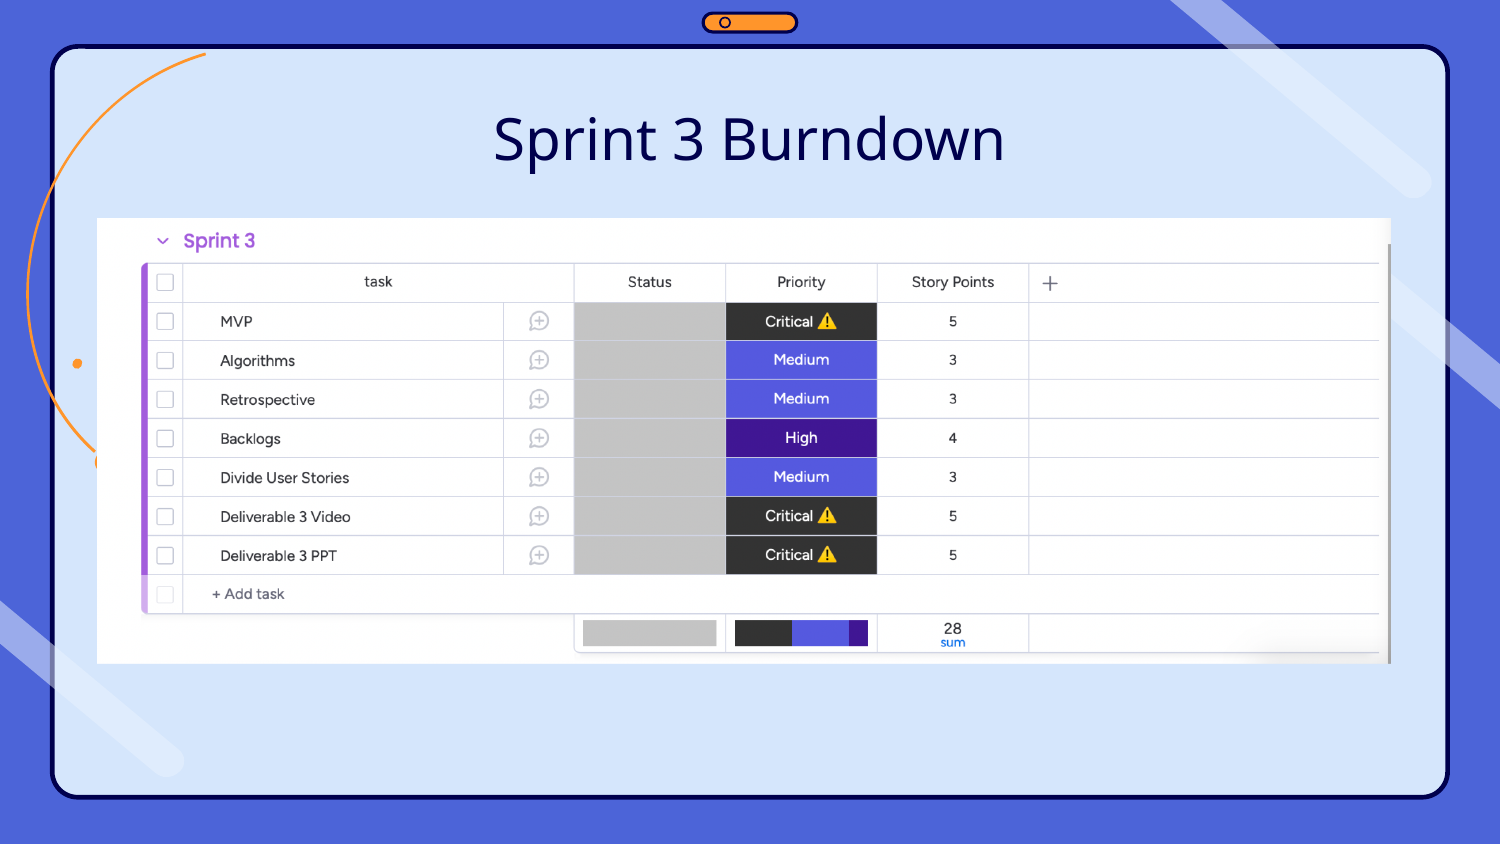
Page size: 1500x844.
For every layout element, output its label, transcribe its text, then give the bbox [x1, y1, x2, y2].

picture [97, 218, 1391, 664]
title Sprint 3 Burndown [118, 87, 1382, 181]
